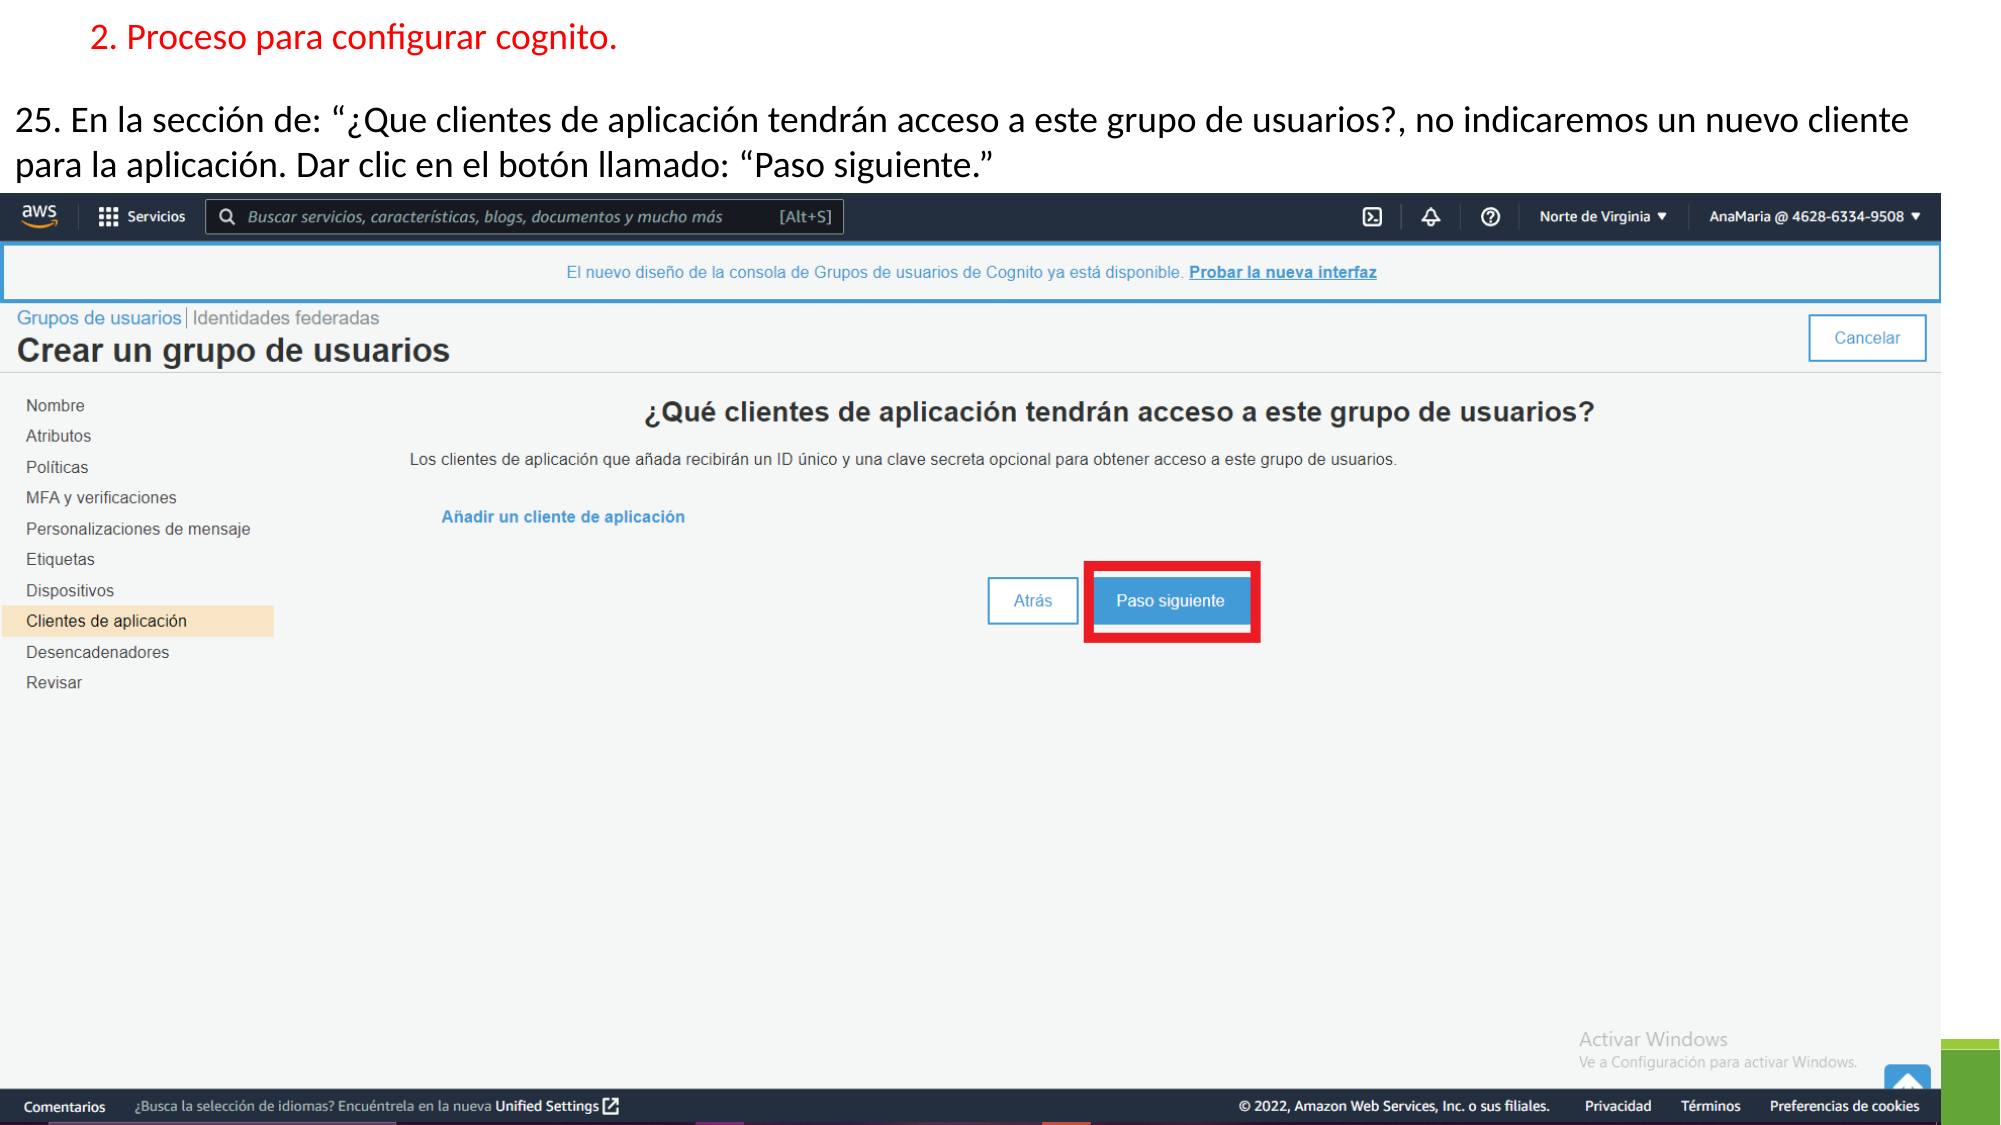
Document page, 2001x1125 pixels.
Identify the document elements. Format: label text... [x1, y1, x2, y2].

text_box 2. Proceso para configurar cognito. [0, 4, 2000, 65]
text_box 25. En la sección de: “¿Que clientes de aplicación tendrán acceso a este grupo de usuarios?, no indicaremos un nuevo cliente para la aplicación. Dar clic en el botón llamado: “Paso siguiente.” [0, 87, 2000, 193]
picture [0, 192, 1941, 1125]
